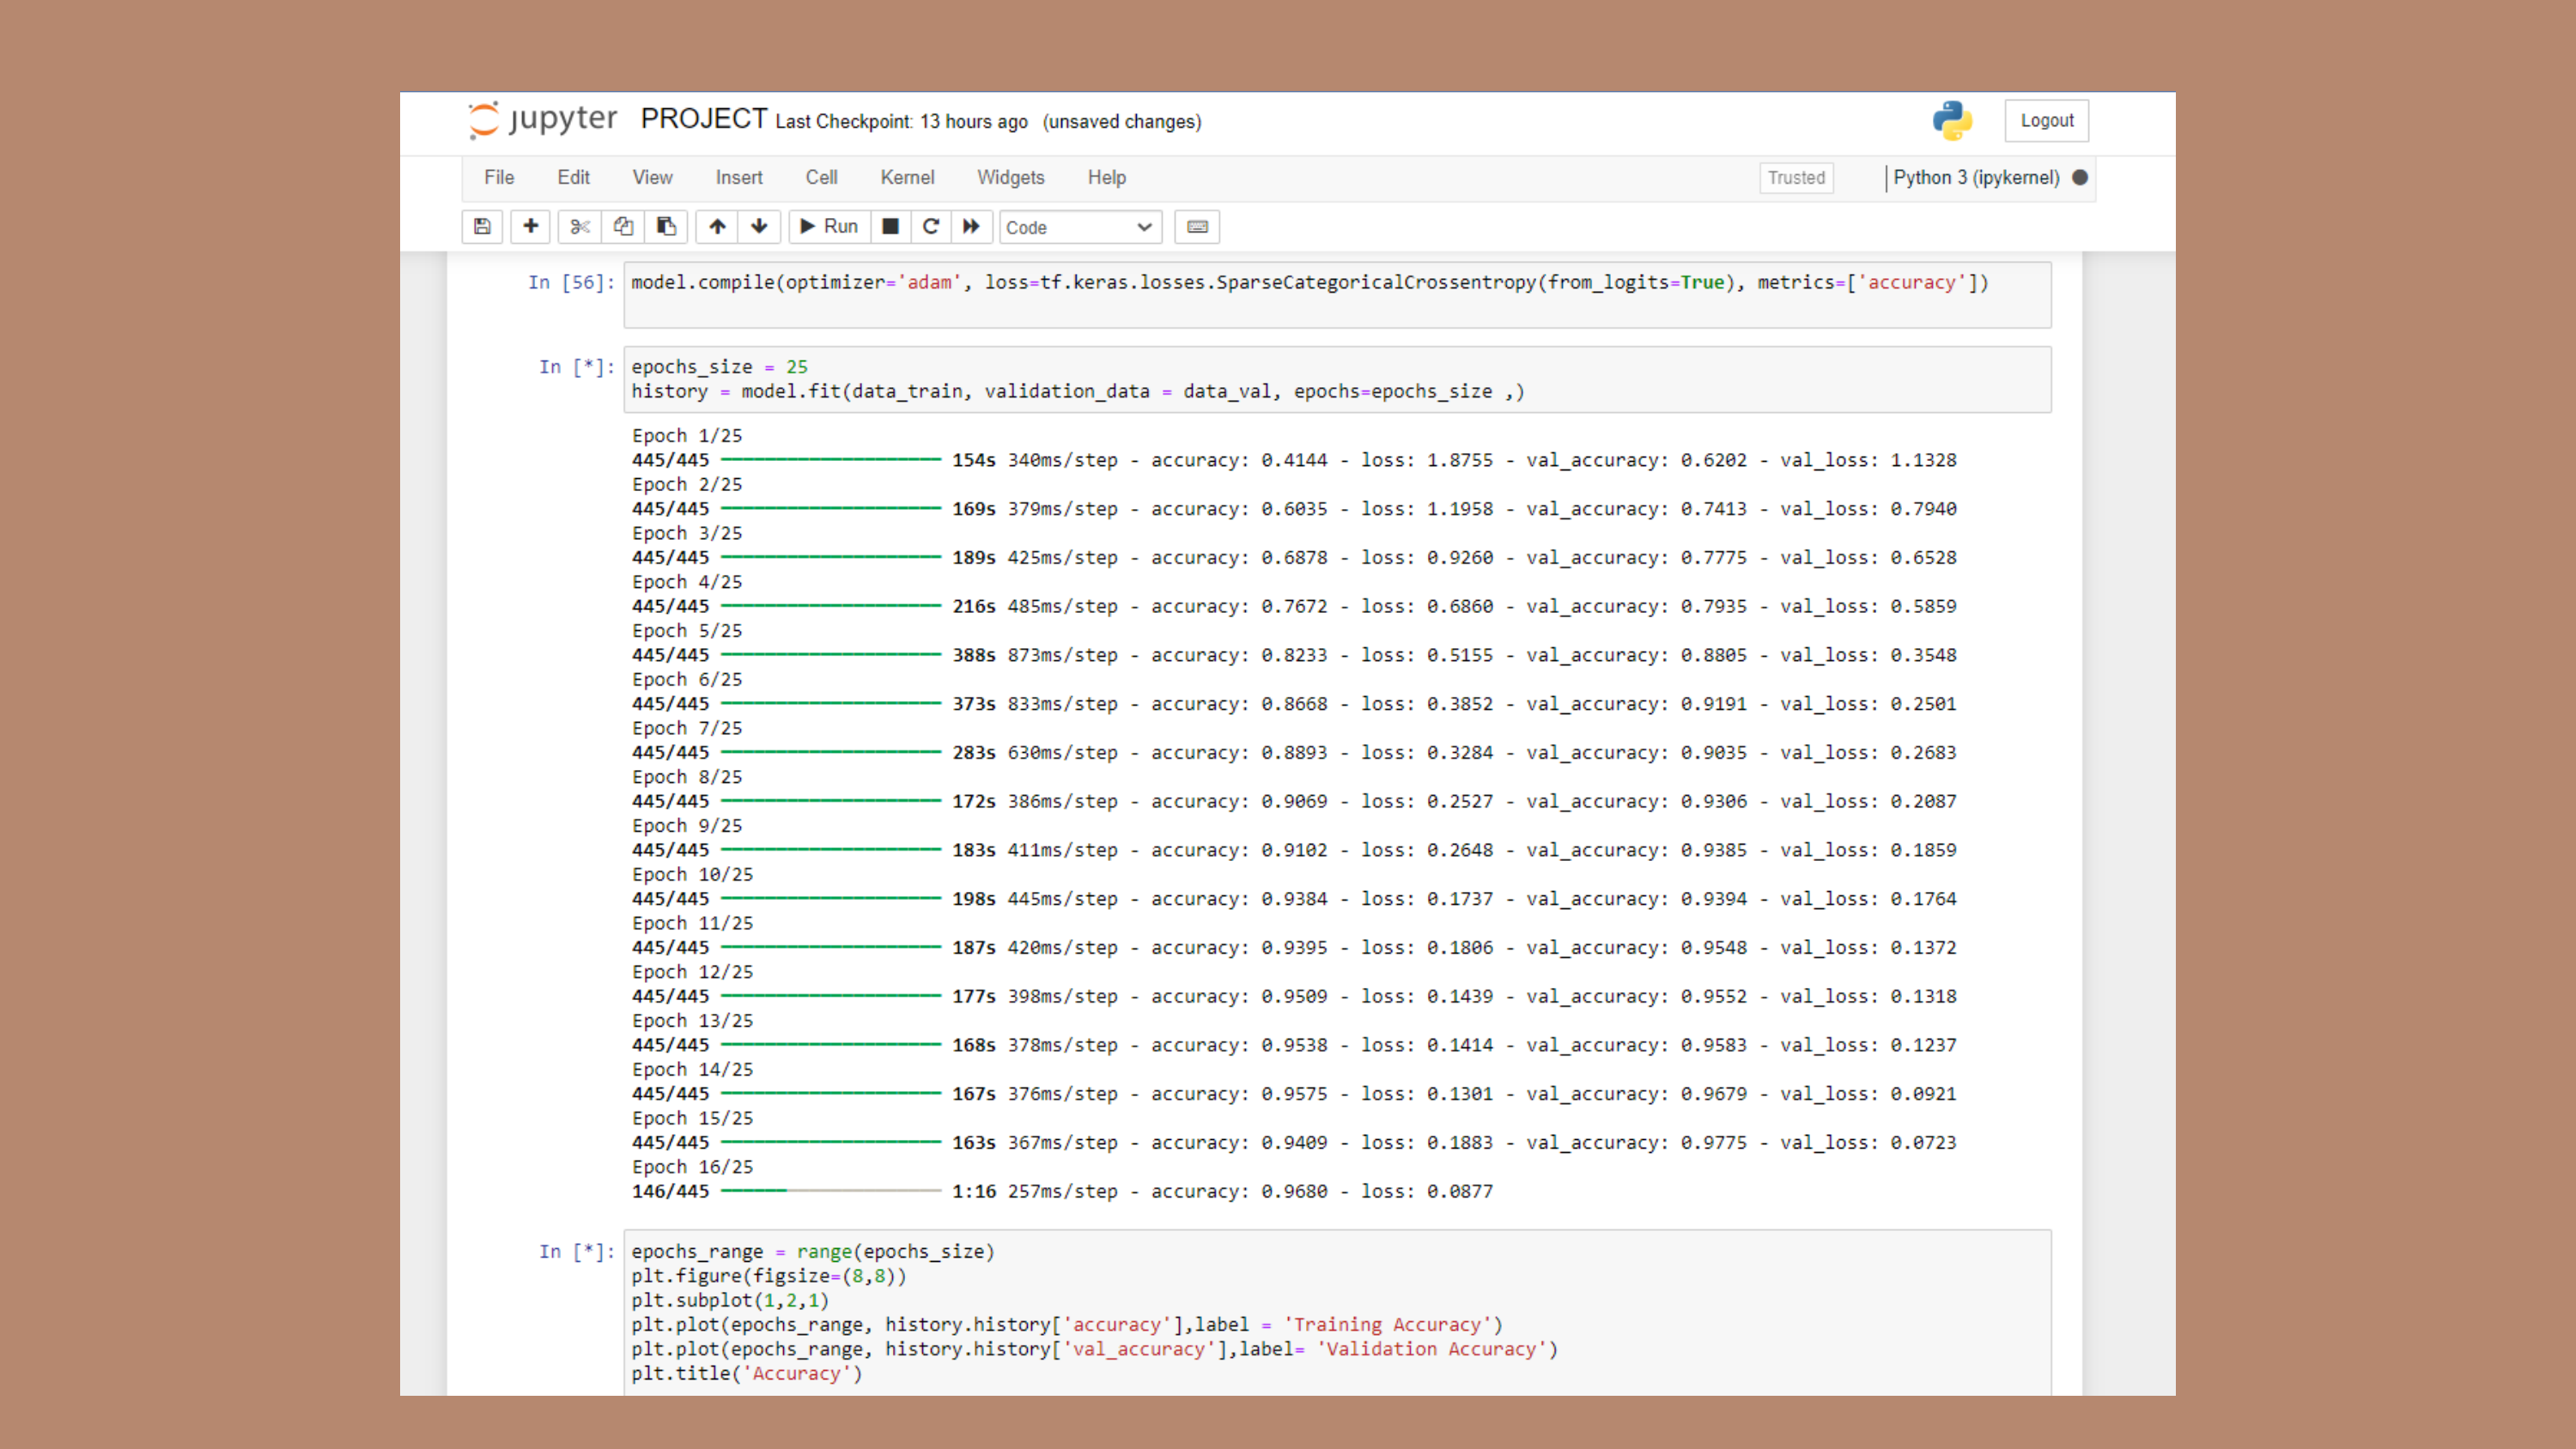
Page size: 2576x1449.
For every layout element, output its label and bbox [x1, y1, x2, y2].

picture [400, 90, 2176, 1396]
